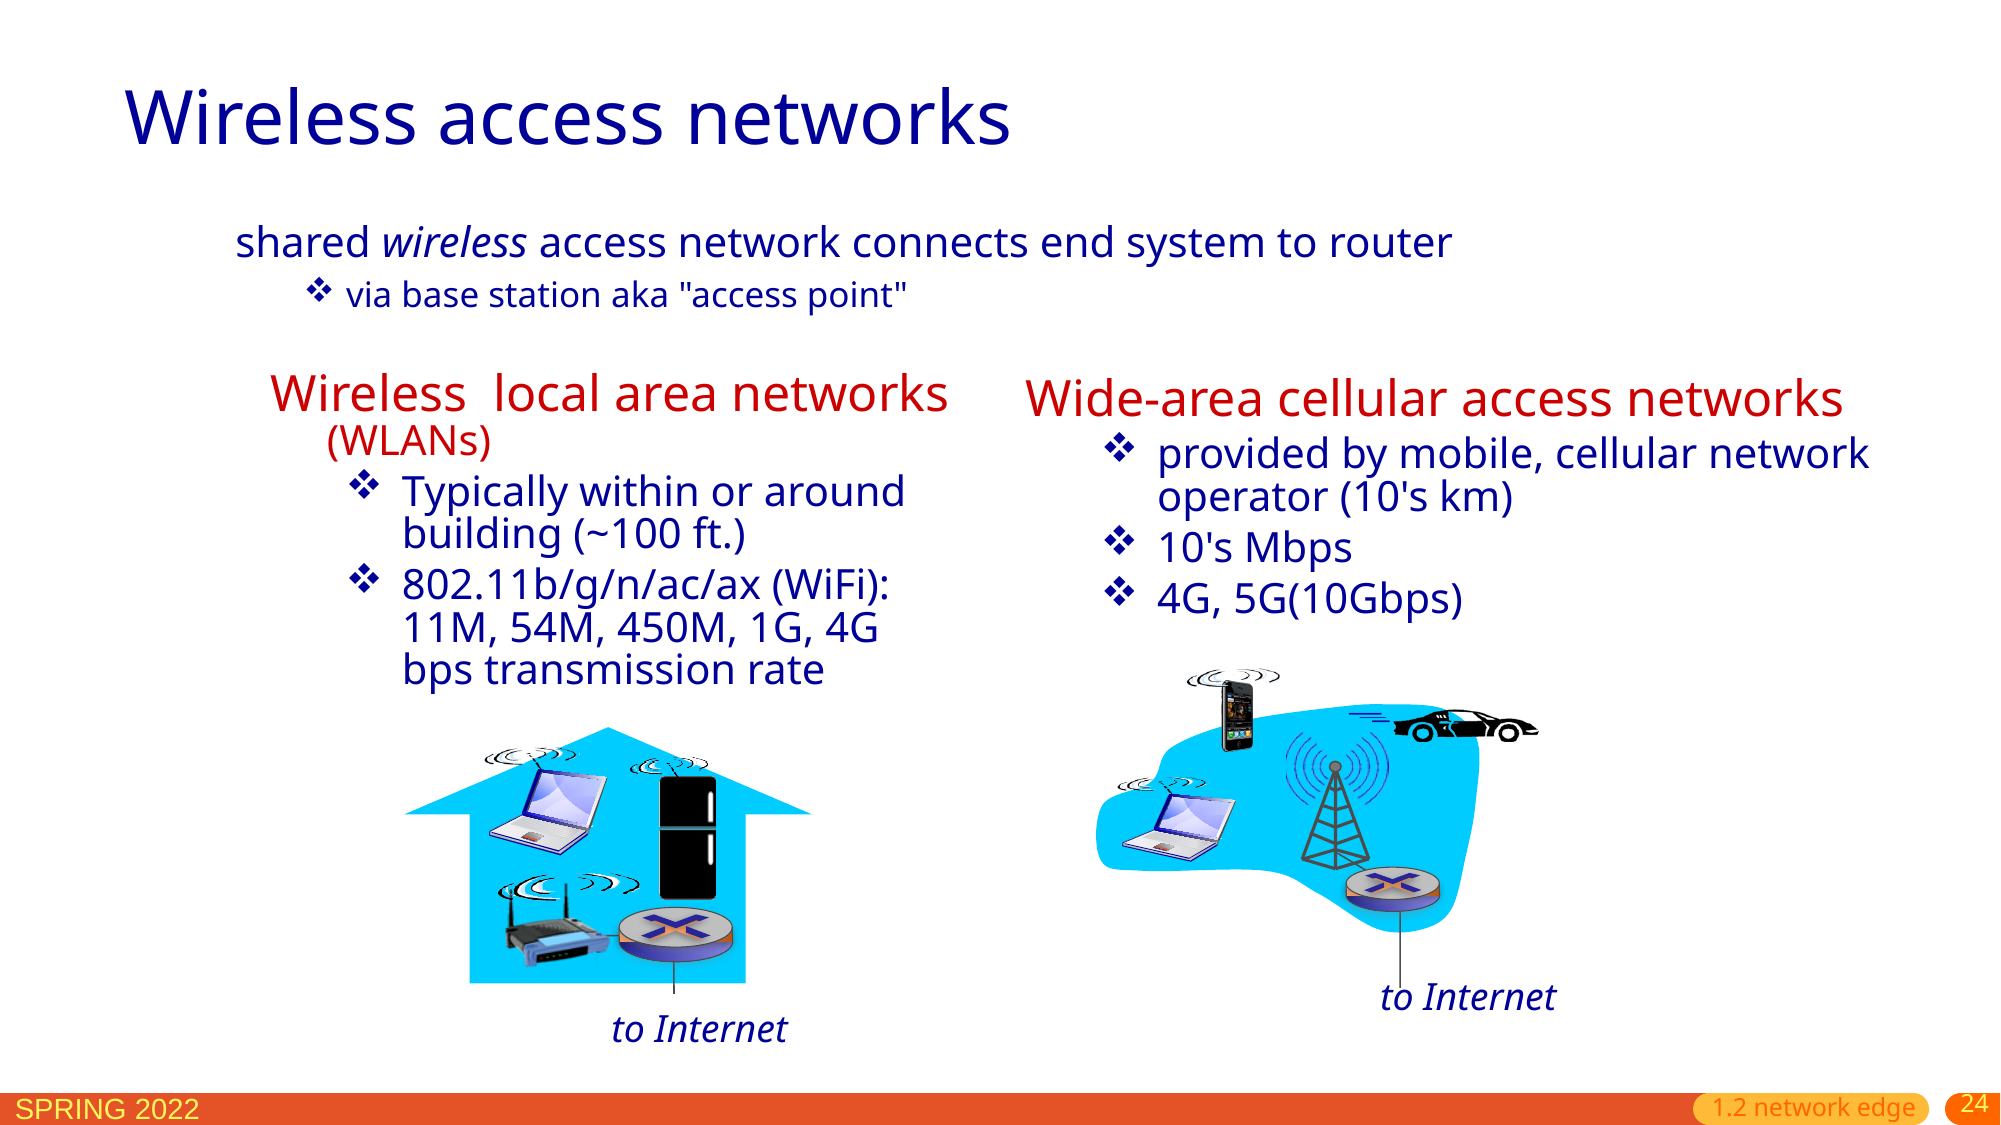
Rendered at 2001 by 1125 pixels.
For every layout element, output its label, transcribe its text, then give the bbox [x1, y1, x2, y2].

footer 1.2 network edge [1696, 1082, 1965, 1125]
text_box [497, 871, 624, 969]
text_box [618, 907, 733, 962]
text_box Wireless local area networks (WLANs) Typically within or around building (~100 ft.) 802.11b/g/n/ac/ax (WiFi): 11M, 54M, 450M, 1G, 4G bps transmission rate [255, 363, 976, 730]
list shared wireless access network connects end system to router via base station aka "access point" [220, 208, 1594, 350]
text_box to Internet [596, 997, 803, 1058]
slide_number 24 [1965, 1090, 2000, 1125]
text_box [628, 755, 734, 900]
text_box to Internet [1365, 965, 1572, 1026]
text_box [1345, 866, 1440, 912]
text_box Wide-area cellular access networks provided by mobile, cellular network operator (10's km) 10's Mbps 4G, 5G(10Gbps) [1011, 298, 1886, 730]
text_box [646, 758, 736, 907]
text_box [1094, 667, 1540, 989]
title Wireless access networks [109, 33, 1484, 195]
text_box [624, 871, 640, 907]
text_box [403, 726, 813, 984]
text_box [483, 745, 608, 858]
